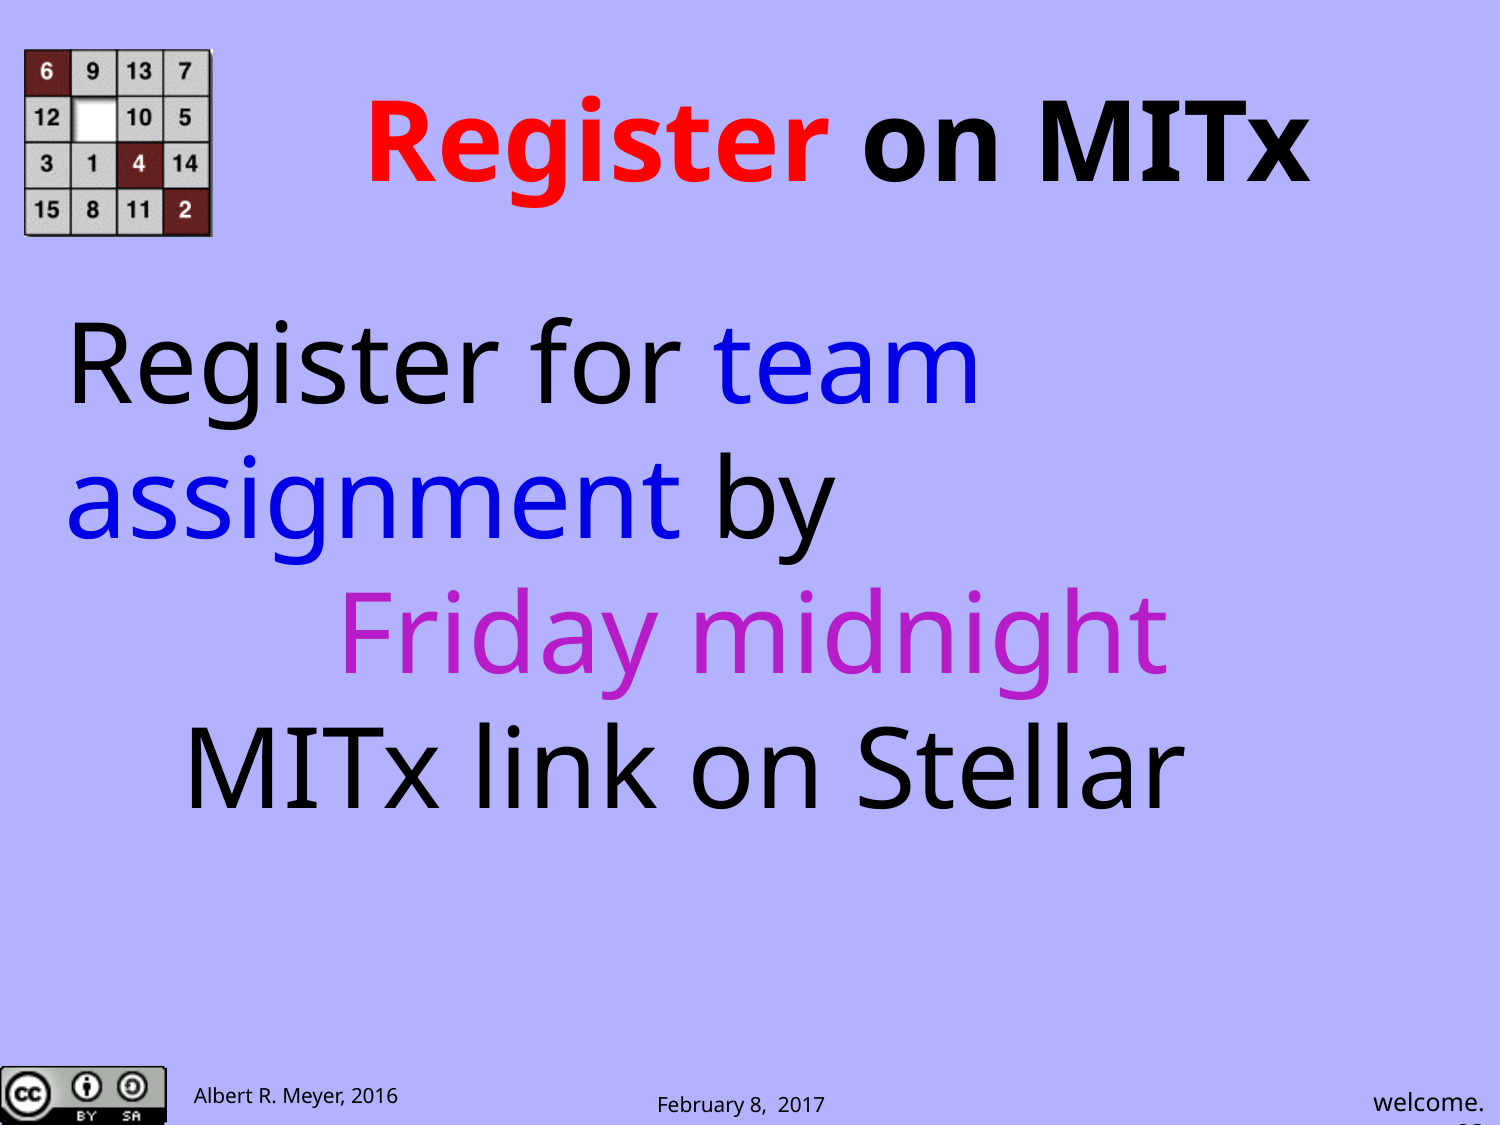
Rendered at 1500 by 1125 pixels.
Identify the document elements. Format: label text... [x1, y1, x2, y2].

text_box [674, 544, 826, 581]
slide_number welcome.23 [1285, 1074, 1500, 1125]
picture [24, 49, 213, 237]
picture [0, 1066, 167, 1125]
text_box Register for team assignment by Friday midnight MITx link on Stellar [50, 283, 1455, 838]
title Register on MITx [201, 64, 1474, 210]
